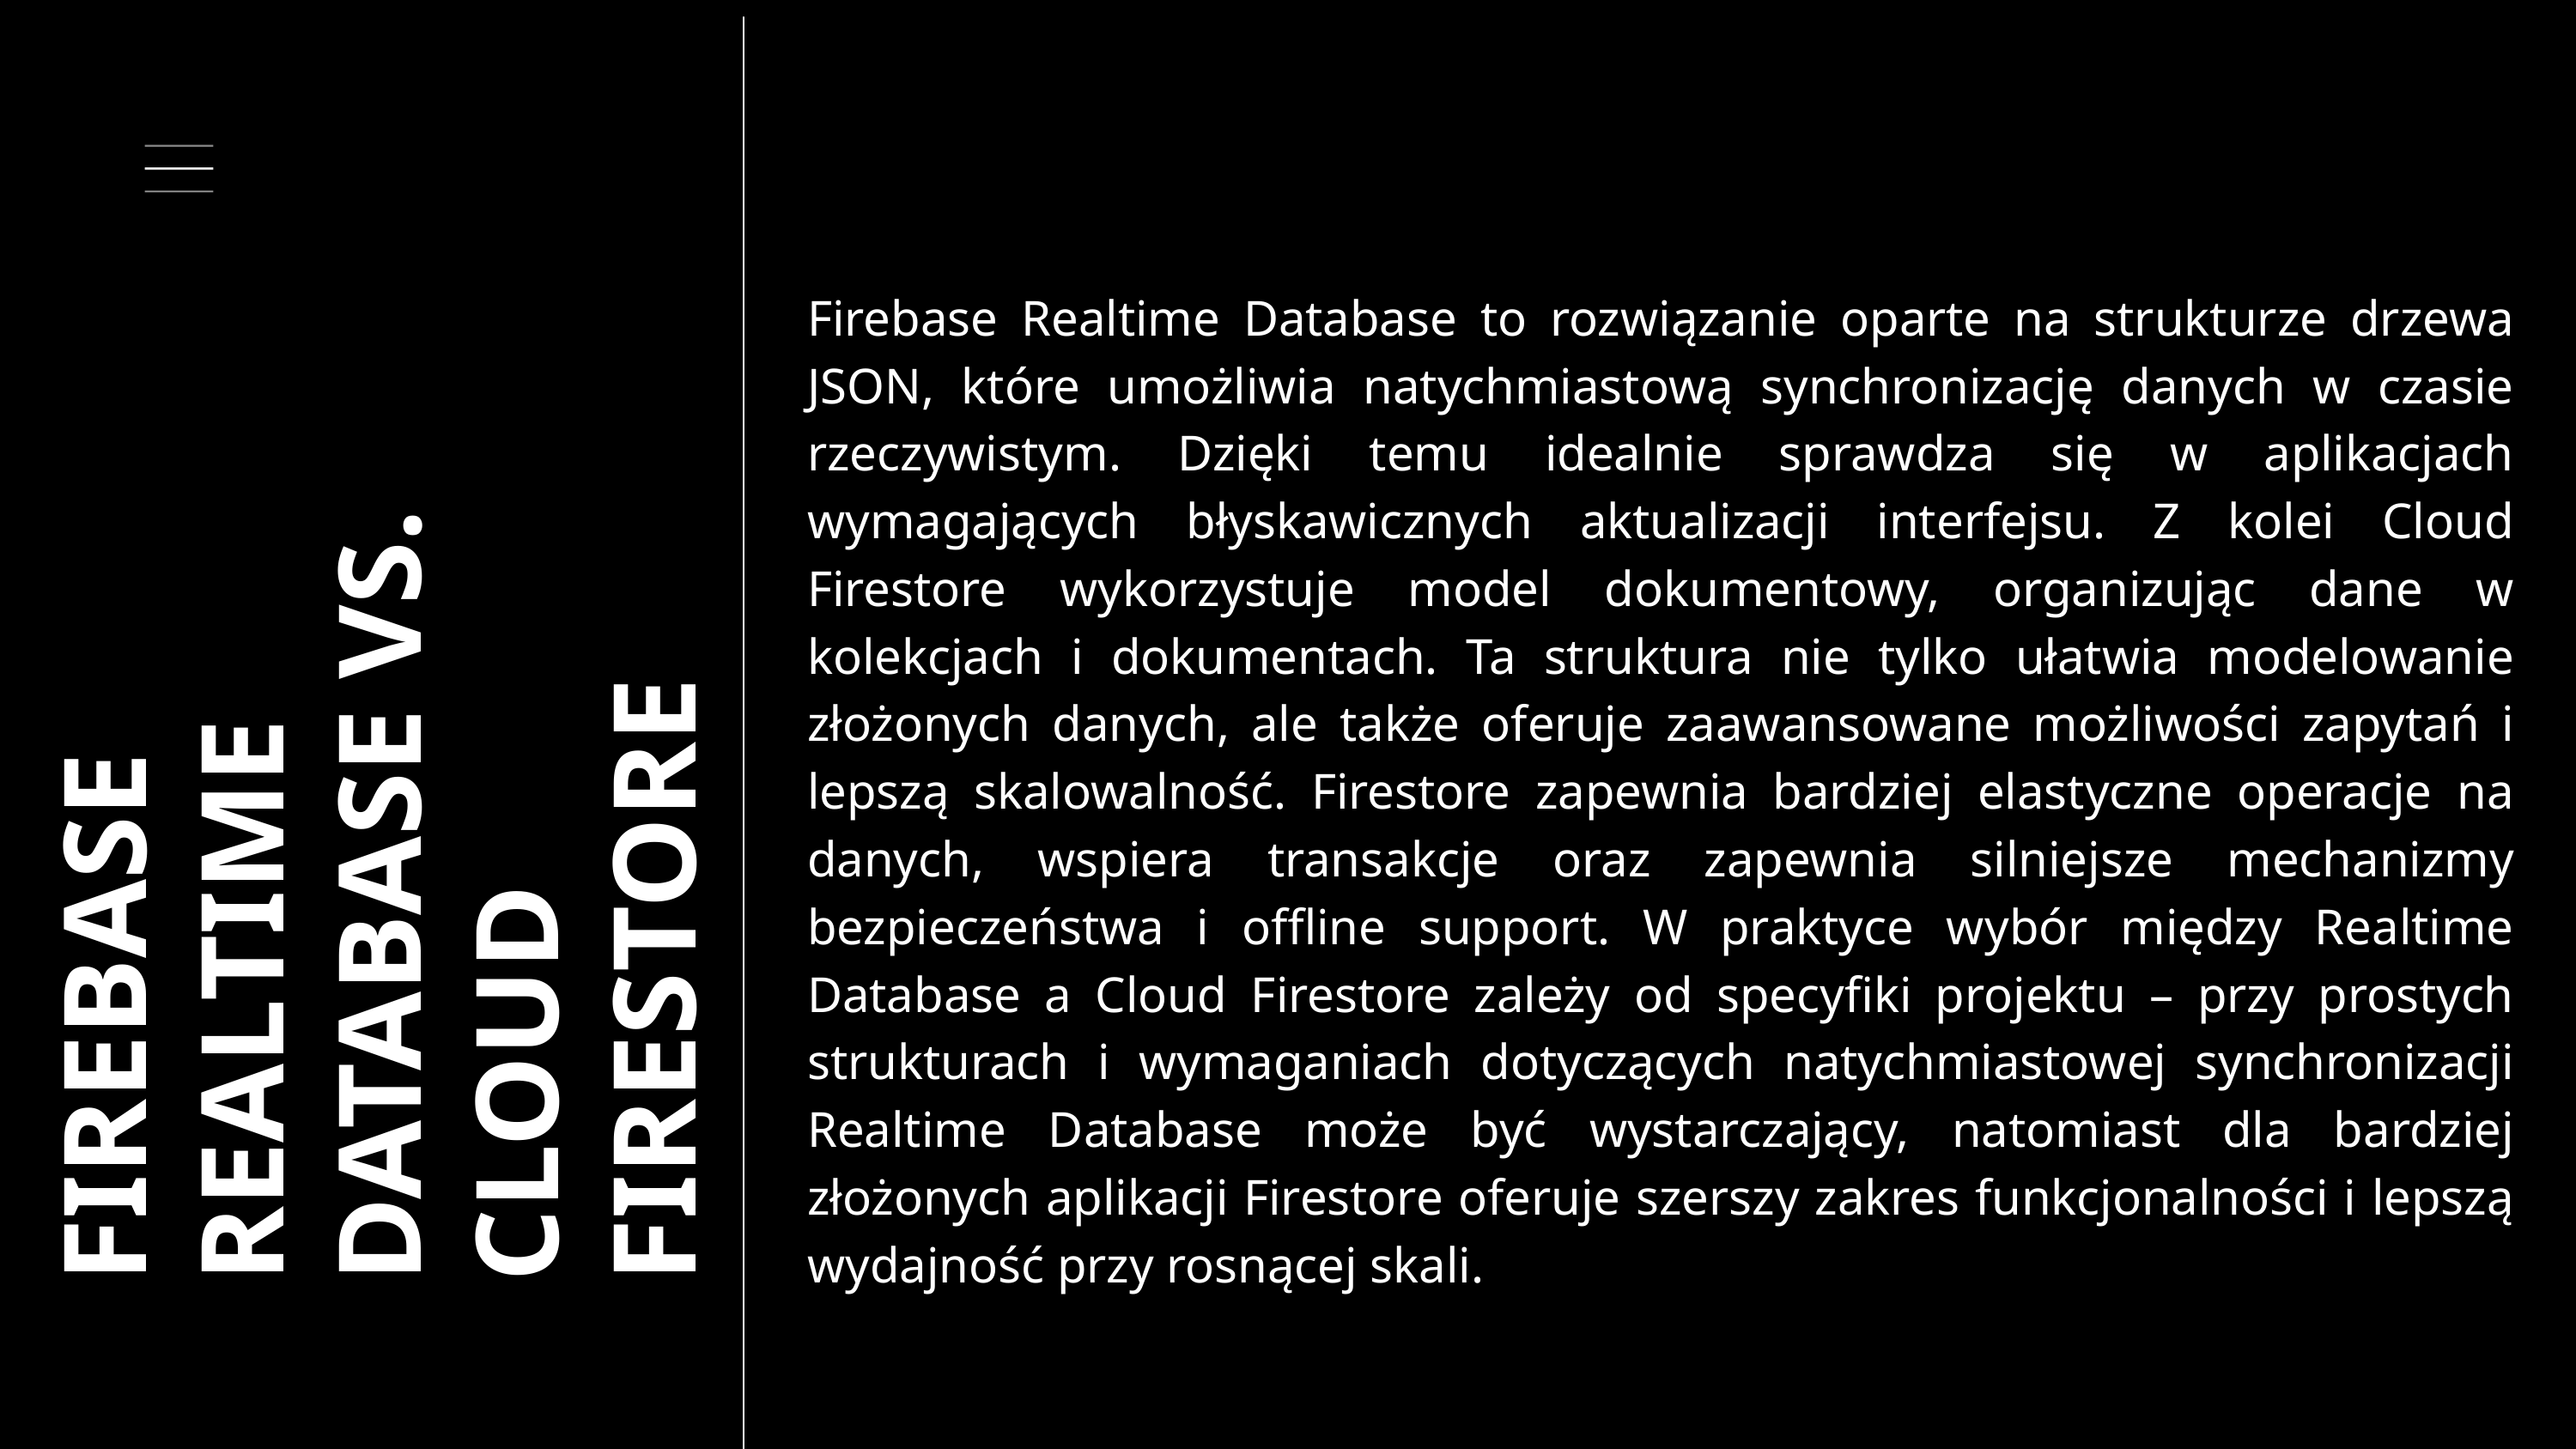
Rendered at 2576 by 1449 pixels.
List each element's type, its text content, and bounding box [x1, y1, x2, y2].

text_box Firebase Realtime Database to rozwiązanie oparte na strukturze drzewa JSON, które umożliwia natychmiastową synchronizację danych w czasie rzeczywistym. Dzięki temu idealnie sprawdza się w aplikacjach wymagających błyskawicznych aktualizacji interfejsu. Z kolei Cloud Firestore wykorzystuje model dokumentowy, organizując dane w kolekcjach i dokumentach. Ta struktura nie tylko ułatwia modelowanie złożonych danych, ale także oferuje zaawansowane możliwości zapytań i lepszą skalowalność. Firestore zapewnia bardziej elastyczne operacje na danych, wspiera transakcje oraz zapewnia silniejsze mechanizmy bezpieczeństwa i offline support. W praktyce wybór między Realtime Database a Cloud Firestore zależy od specyfiki projektu – przy prostych strukturach i wymaganiach dotyczących natychmiastowej synchronizacji Realtime Database może być wystarczający, natomiast dla bardziej złożonych aplikacji Firestore oferuje szerszy zakres funkcjonalności i lepszą wydajność przy rosnącej skali. [807, 277, 2515, 1293]
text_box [144, 144, 214, 193]
text_box FIREBASE REALTIME DATABASE VS. CLOUD FIRESTORE [32, 341, 720, 1282]
